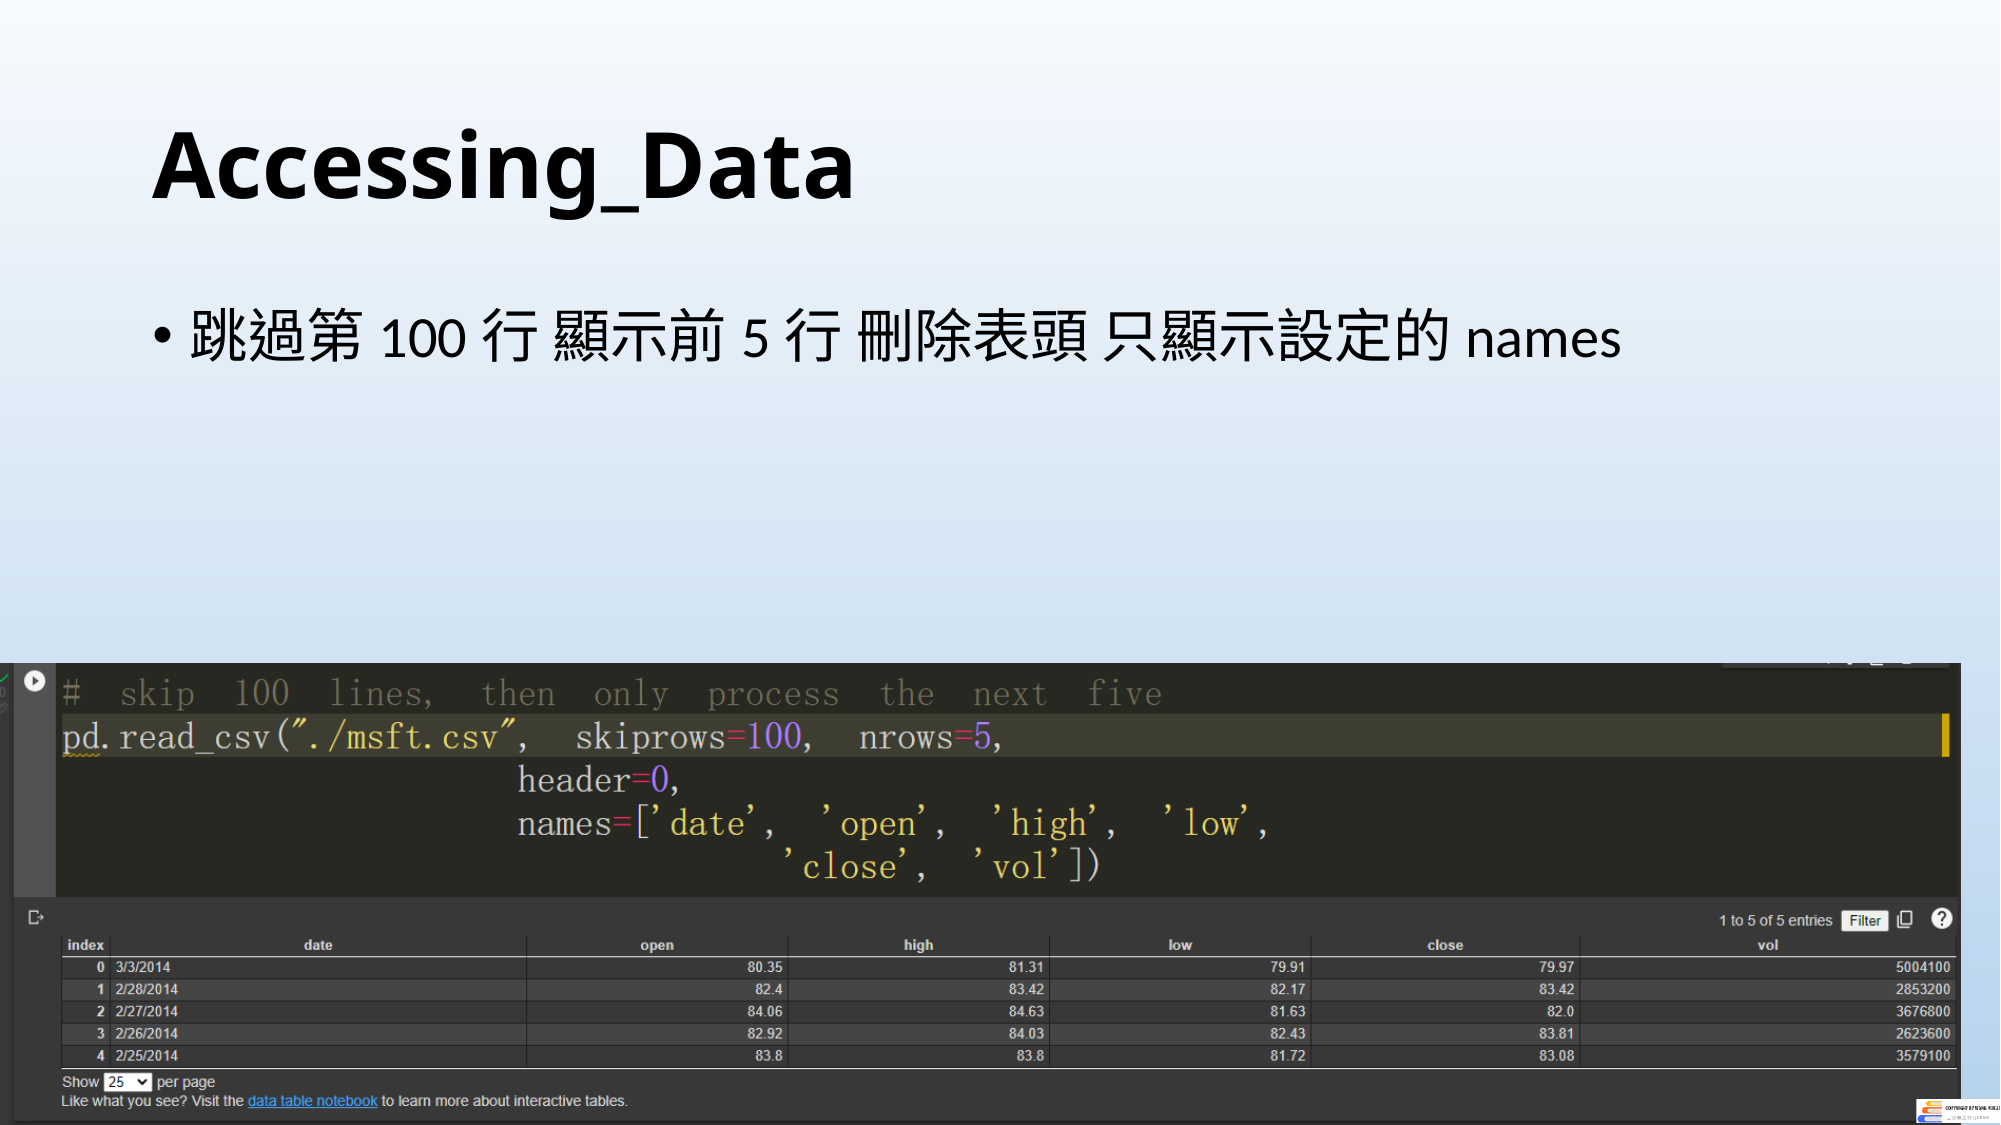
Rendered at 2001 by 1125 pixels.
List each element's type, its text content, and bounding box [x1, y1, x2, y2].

list 跳過第100行 顯示前5行 刪除表頭 只顯示設定的names [137, 299, 1863, 663]
picture [0, 663, 2000, 1125]
title Accessing_Data [137, 59, 1863, 278]
